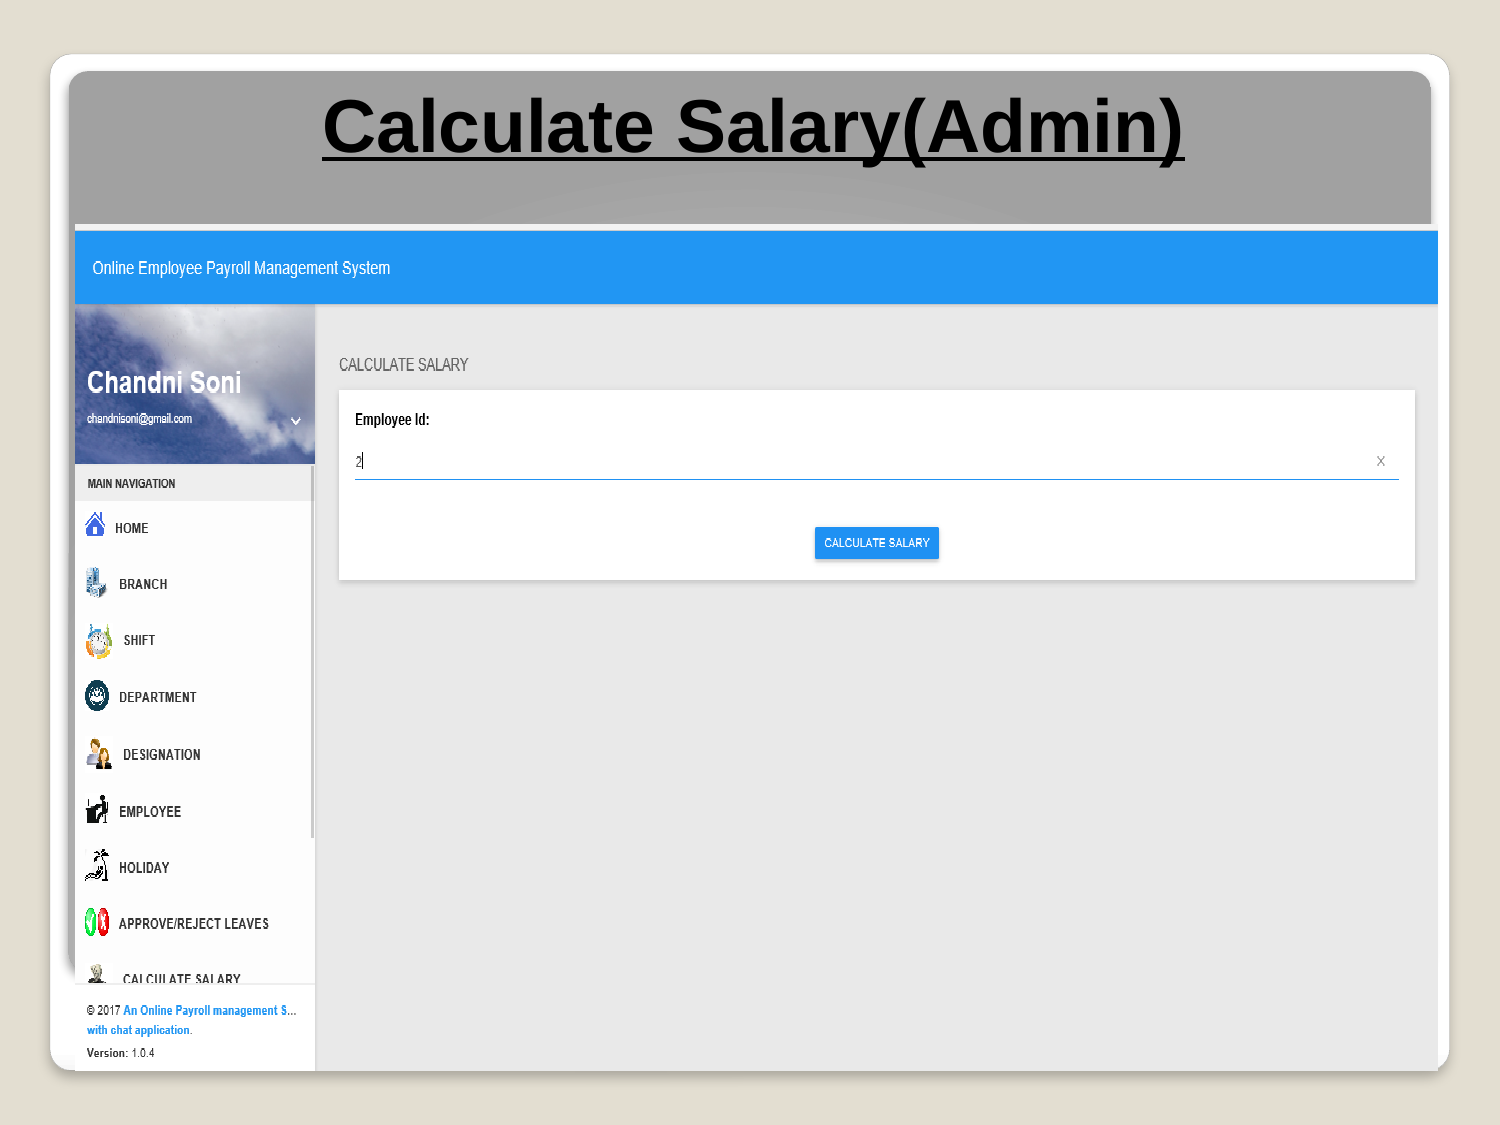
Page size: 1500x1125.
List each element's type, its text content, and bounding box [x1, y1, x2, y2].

picture [74, 224, 1438, 1072]
title Calculate Salary(Admin) [82, 62, 1425, 175]
